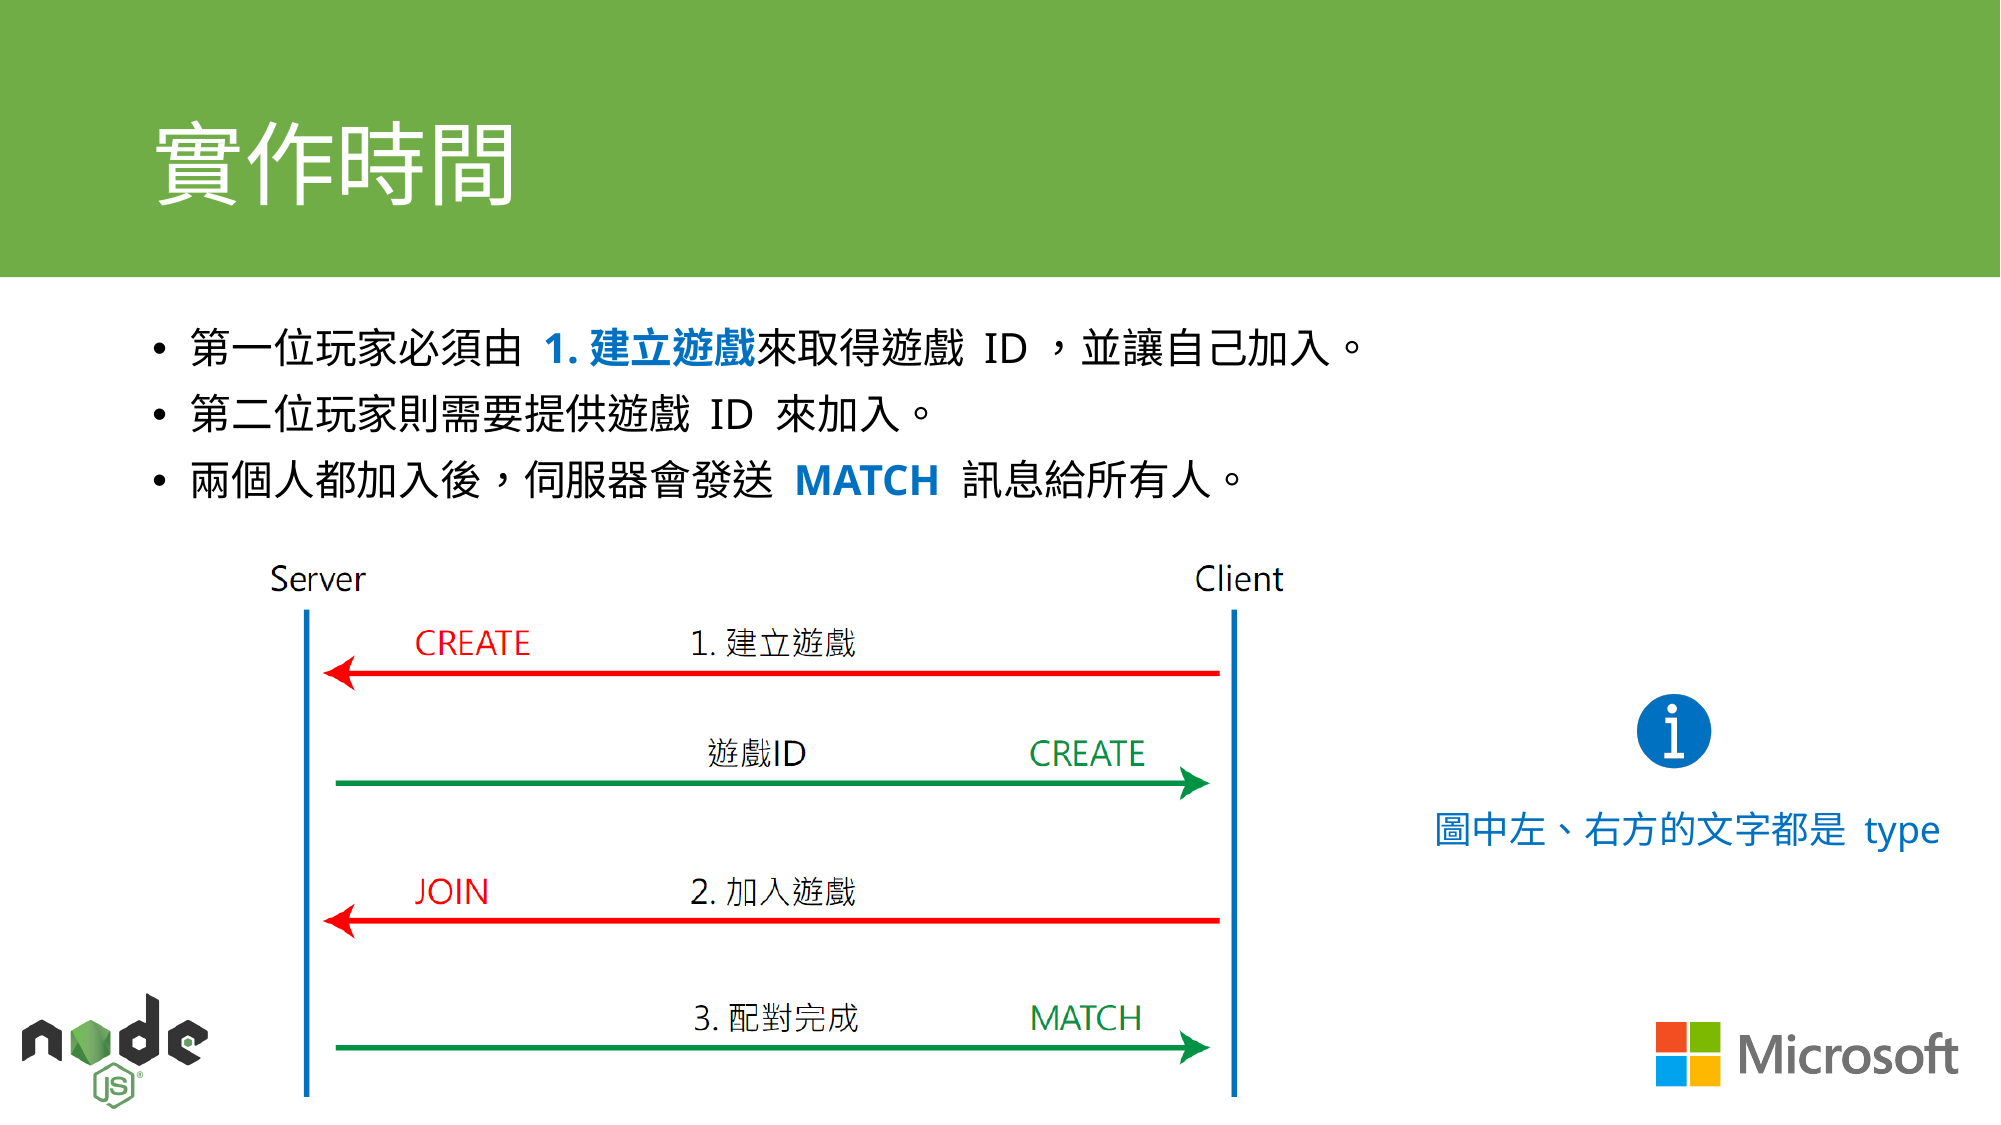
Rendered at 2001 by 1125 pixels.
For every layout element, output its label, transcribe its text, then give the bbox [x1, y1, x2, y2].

list 第一位玩家必須由 1.建立遊戲來取得遊戲 ID，並讓自己加入。 第二位玩家則需要提供遊戲 ID 來加入。 兩個人都加入後，伺服器會發送 MATCH 訊息給所有人。 [137, 320, 1721, 928]
title 實作時間 [137, 59, 1863, 278]
picture [1614, 983, 2000, 1125]
text_box [0, 0, 2000, 278]
picture [255, 561, 1303, 1097]
picture [1627, 684, 1721, 778]
text_box 圖中左、右方的文字都是 type [1419, 798, 1957, 859]
picture [3, 978, 227, 1124]
